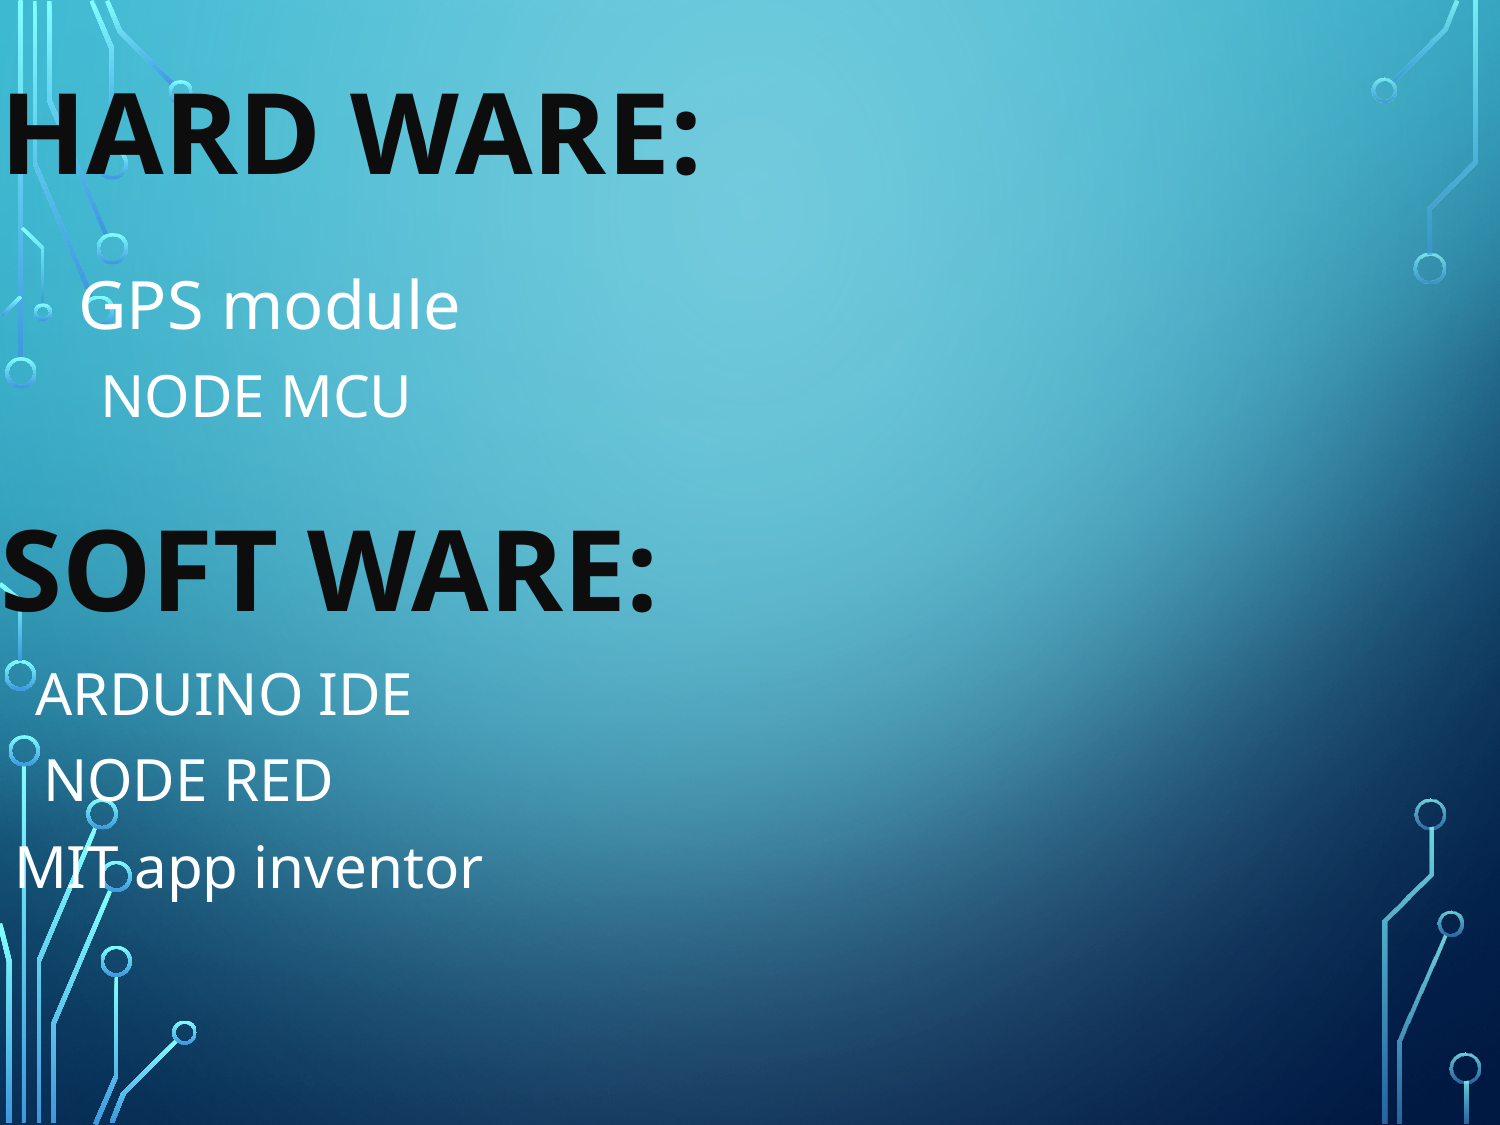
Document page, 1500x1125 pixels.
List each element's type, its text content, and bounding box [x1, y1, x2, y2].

text_box ARDUINO IDE [20, 649, 429, 735]
text_box GPS module [63, 255, 477, 350]
text_box NODE RED [28, 735, 350, 821]
text_box HARD WARE: [0, 54, 718, 205]
text_box NODE MCU [85, 351, 428, 437]
text_box SOFT WARE: [0, 491, 675, 642]
text_box MIT app inventor [0, 822, 499, 908]
